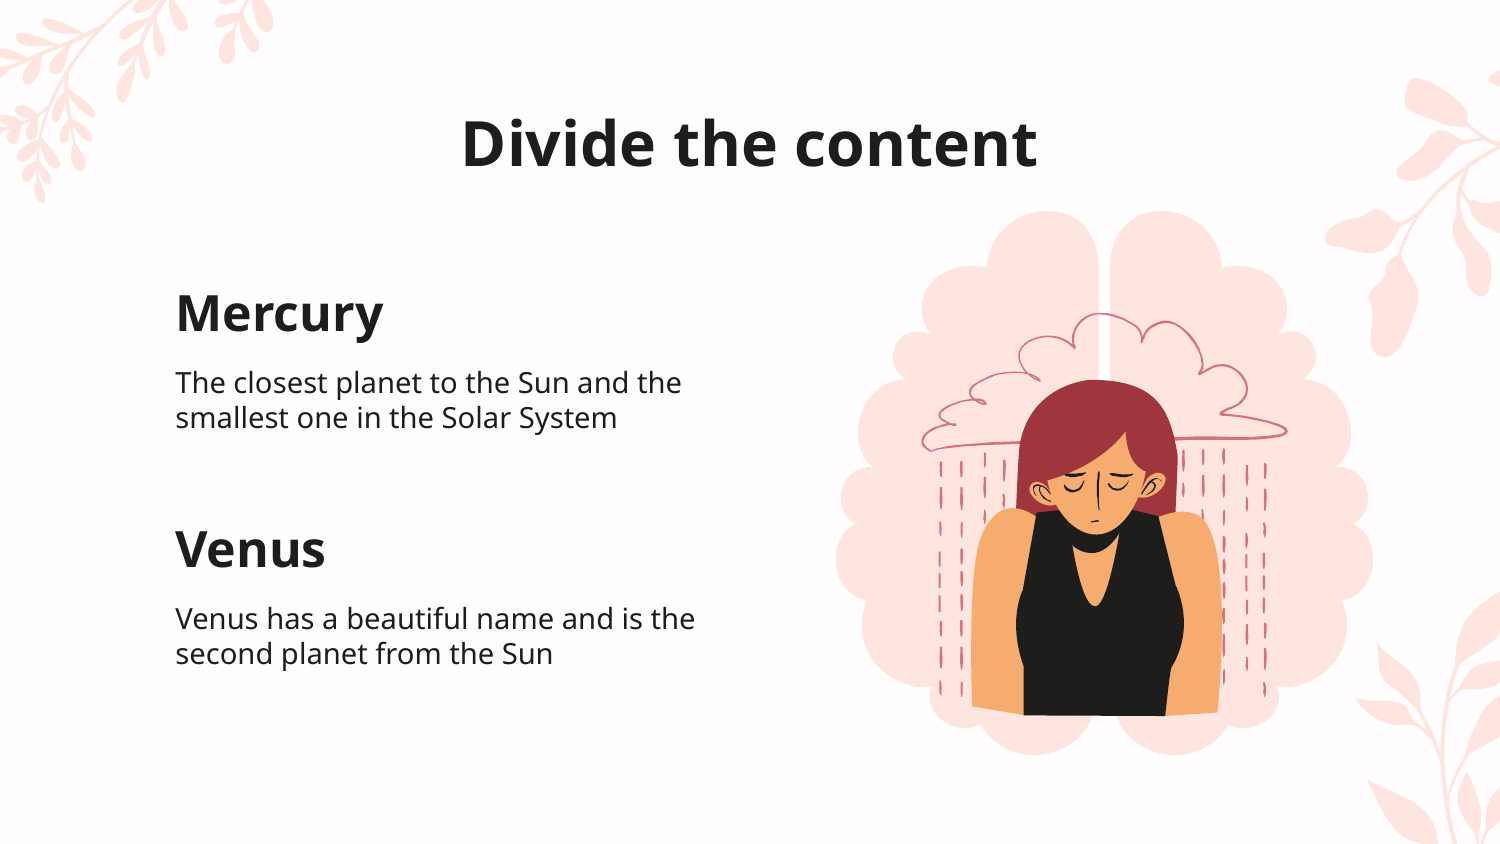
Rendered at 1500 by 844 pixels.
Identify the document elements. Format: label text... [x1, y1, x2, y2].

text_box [826, 210, 1383, 756]
title Divide the content [118, 88, 1382, 167]
subtitle Venus has a beautiful name and is the second planet from the Sun [160, 593, 730, 678]
subtitle The closest planet to the Sun and the smallest one in the Solar System [160, 357, 730, 442]
subtitle Venus [160, 513, 730, 593]
subtitle Mercury [160, 277, 730, 357]
